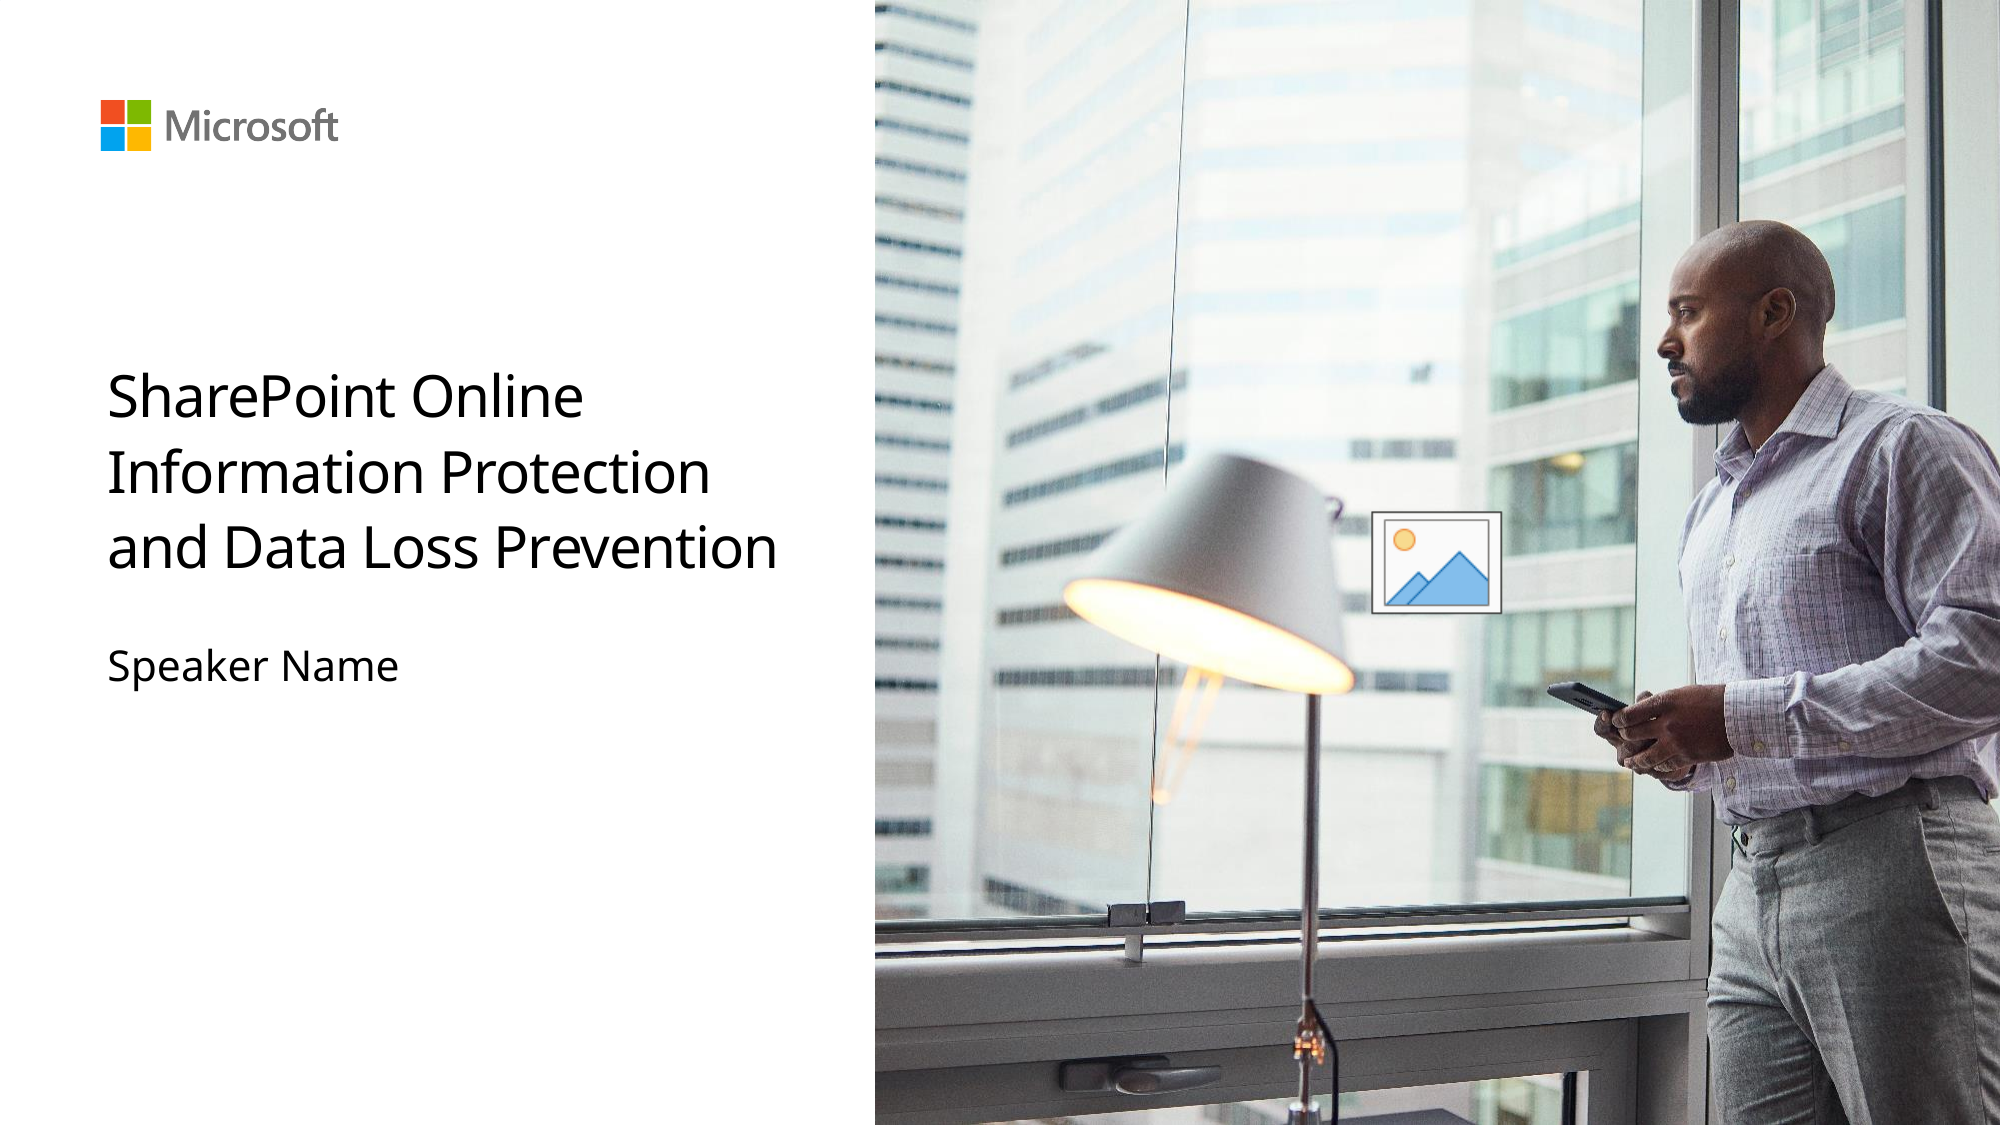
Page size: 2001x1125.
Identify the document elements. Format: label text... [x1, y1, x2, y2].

picture [50, 49, 389, 202]
picture [874, 0, 2000, 1125]
title SharePoint Online Information Protection and Data Loss Prevention [107, 408, 822, 588]
subtitle Speaker Name [107, 638, 822, 690]
